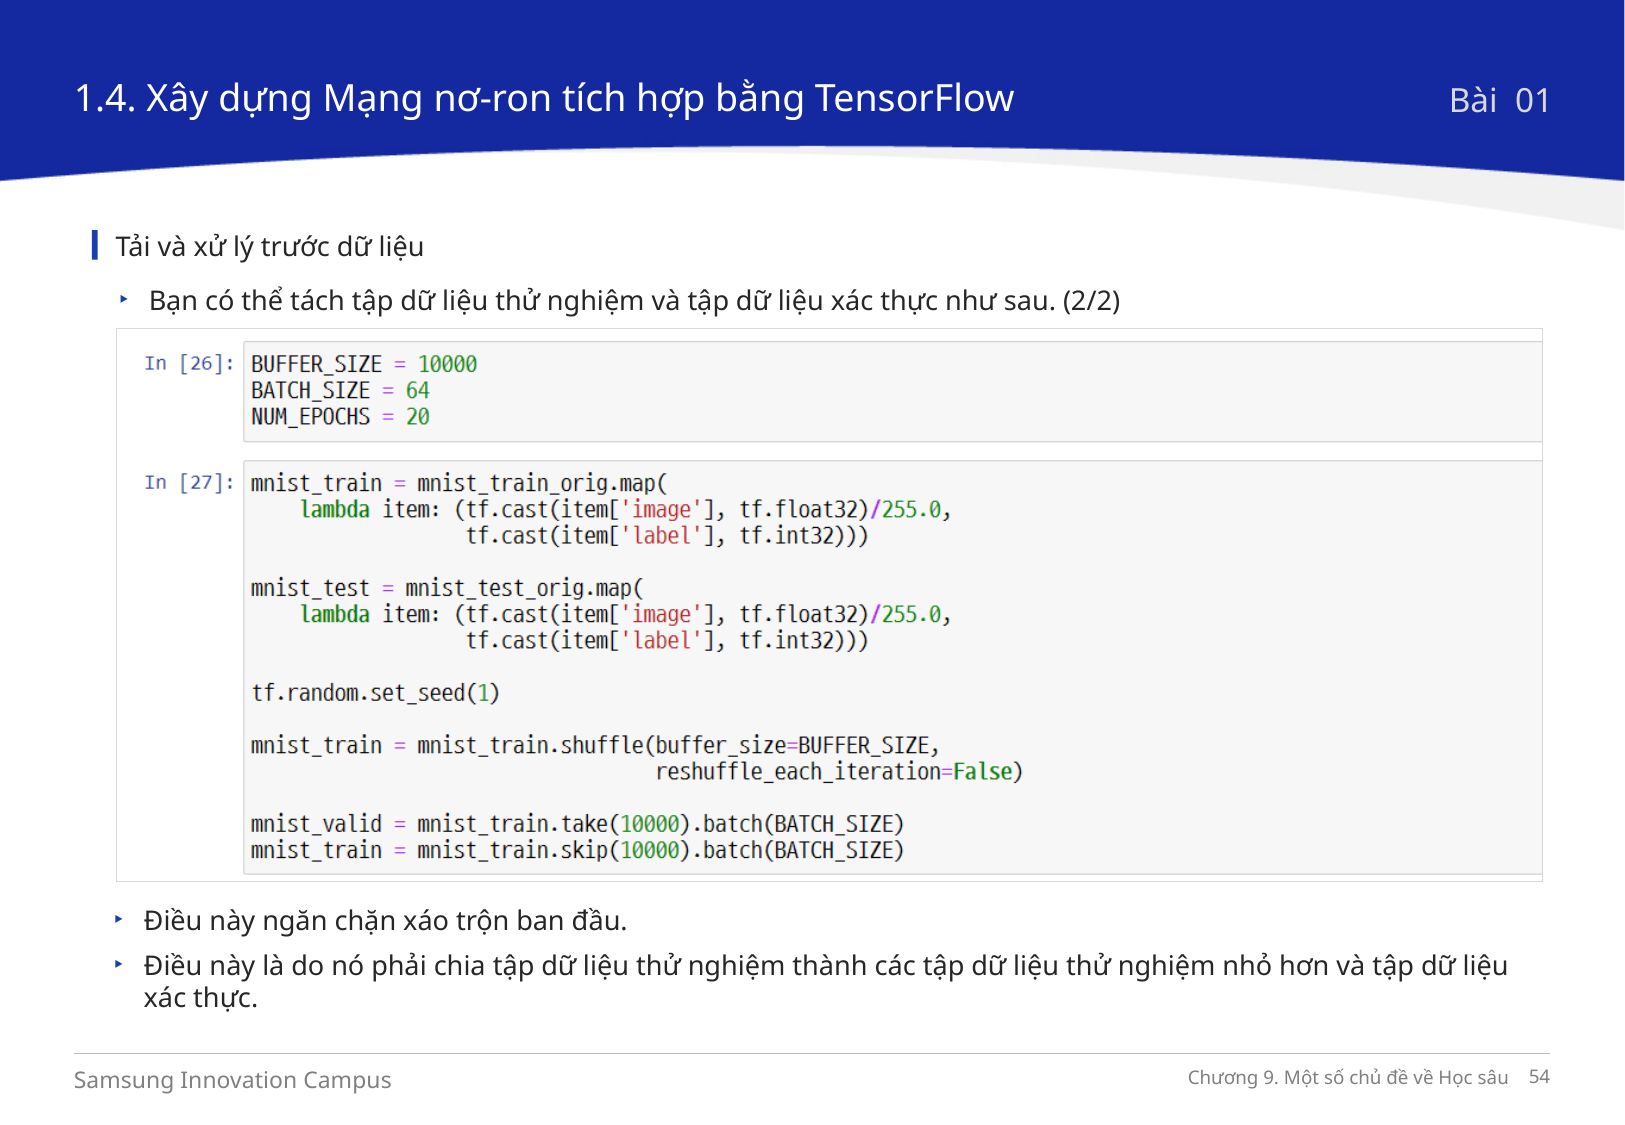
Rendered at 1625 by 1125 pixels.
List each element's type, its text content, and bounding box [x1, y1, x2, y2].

picture [0, 0, 1625, 1125]
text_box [73, 73, 1554, 120]
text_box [91, 229, 1532, 263]
text_box Bạn có thể tách tập dữ liệu thử nghiệm và tập dữ liệu xác thực như sau. (2/2) [104, 275, 1580, 324]
text_box Điều này ngăn chặn xáo trộn ban đầu. Điều này là do nó phải chia tập dữ liệu thử nghiệm thành các tập dữ liệu thử nghiệm nhỏ hơn và tập dữ liệu xác thực. [98, 895, 1532, 1021]
